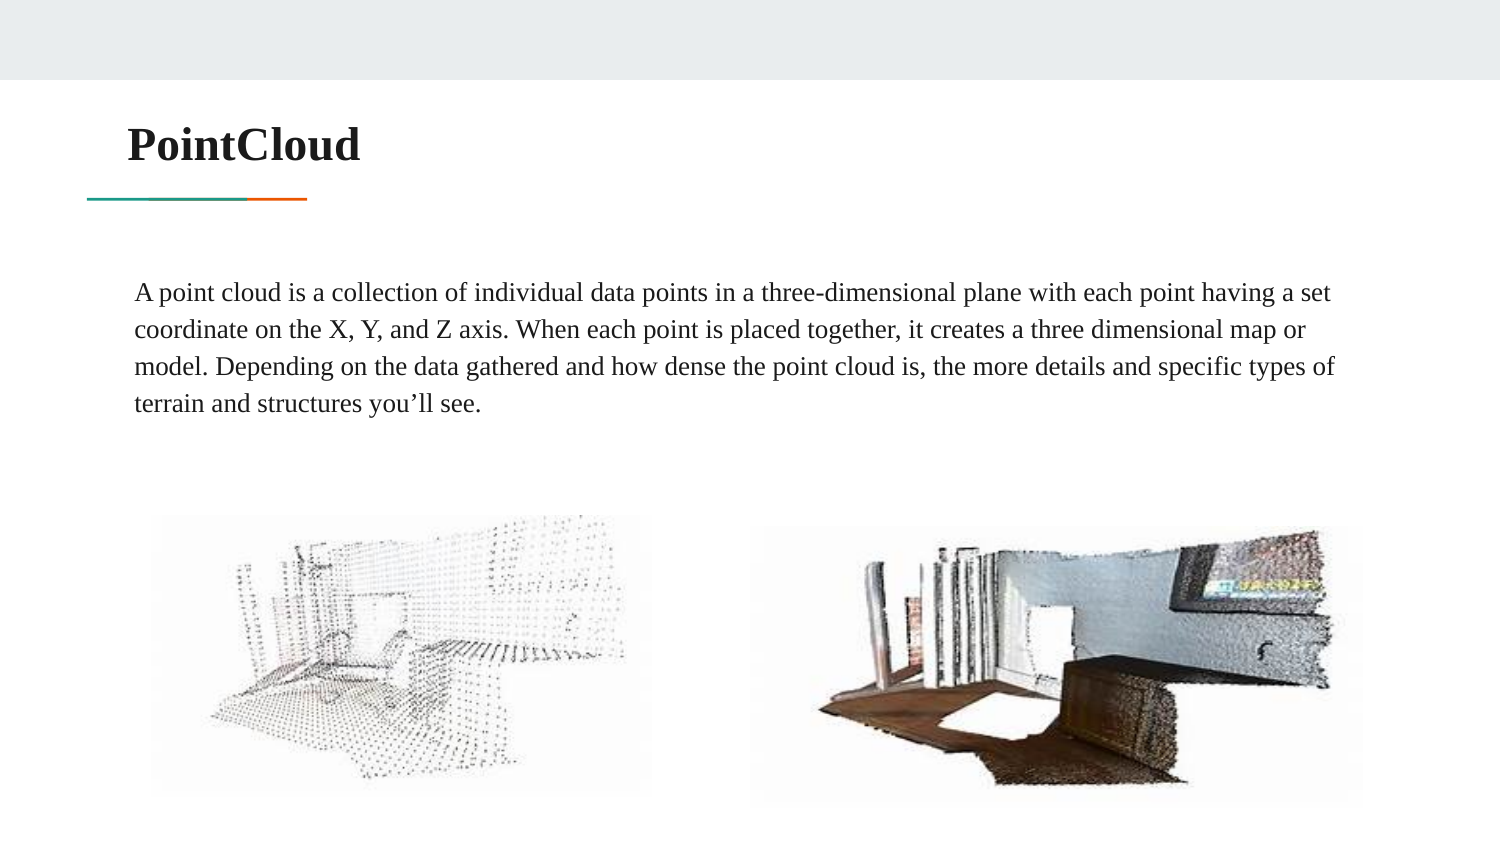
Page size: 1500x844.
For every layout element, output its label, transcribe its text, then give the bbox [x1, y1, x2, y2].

title PointCloud [112, 97, 1374, 186]
picture [749, 525, 1364, 808]
list A point cloud is a collection of individual data points in a three-dimensional plane with each point having a set coordinate on the X, Y, and Z axis. When each point is placed together, it creates a three dimensional map or model. Depending on the data gathered and how dense the point cloud is, the more details and specific types of terrain and structures you’ll see. [119, 254, 1381, 710]
picture [150, 515, 652, 798]
